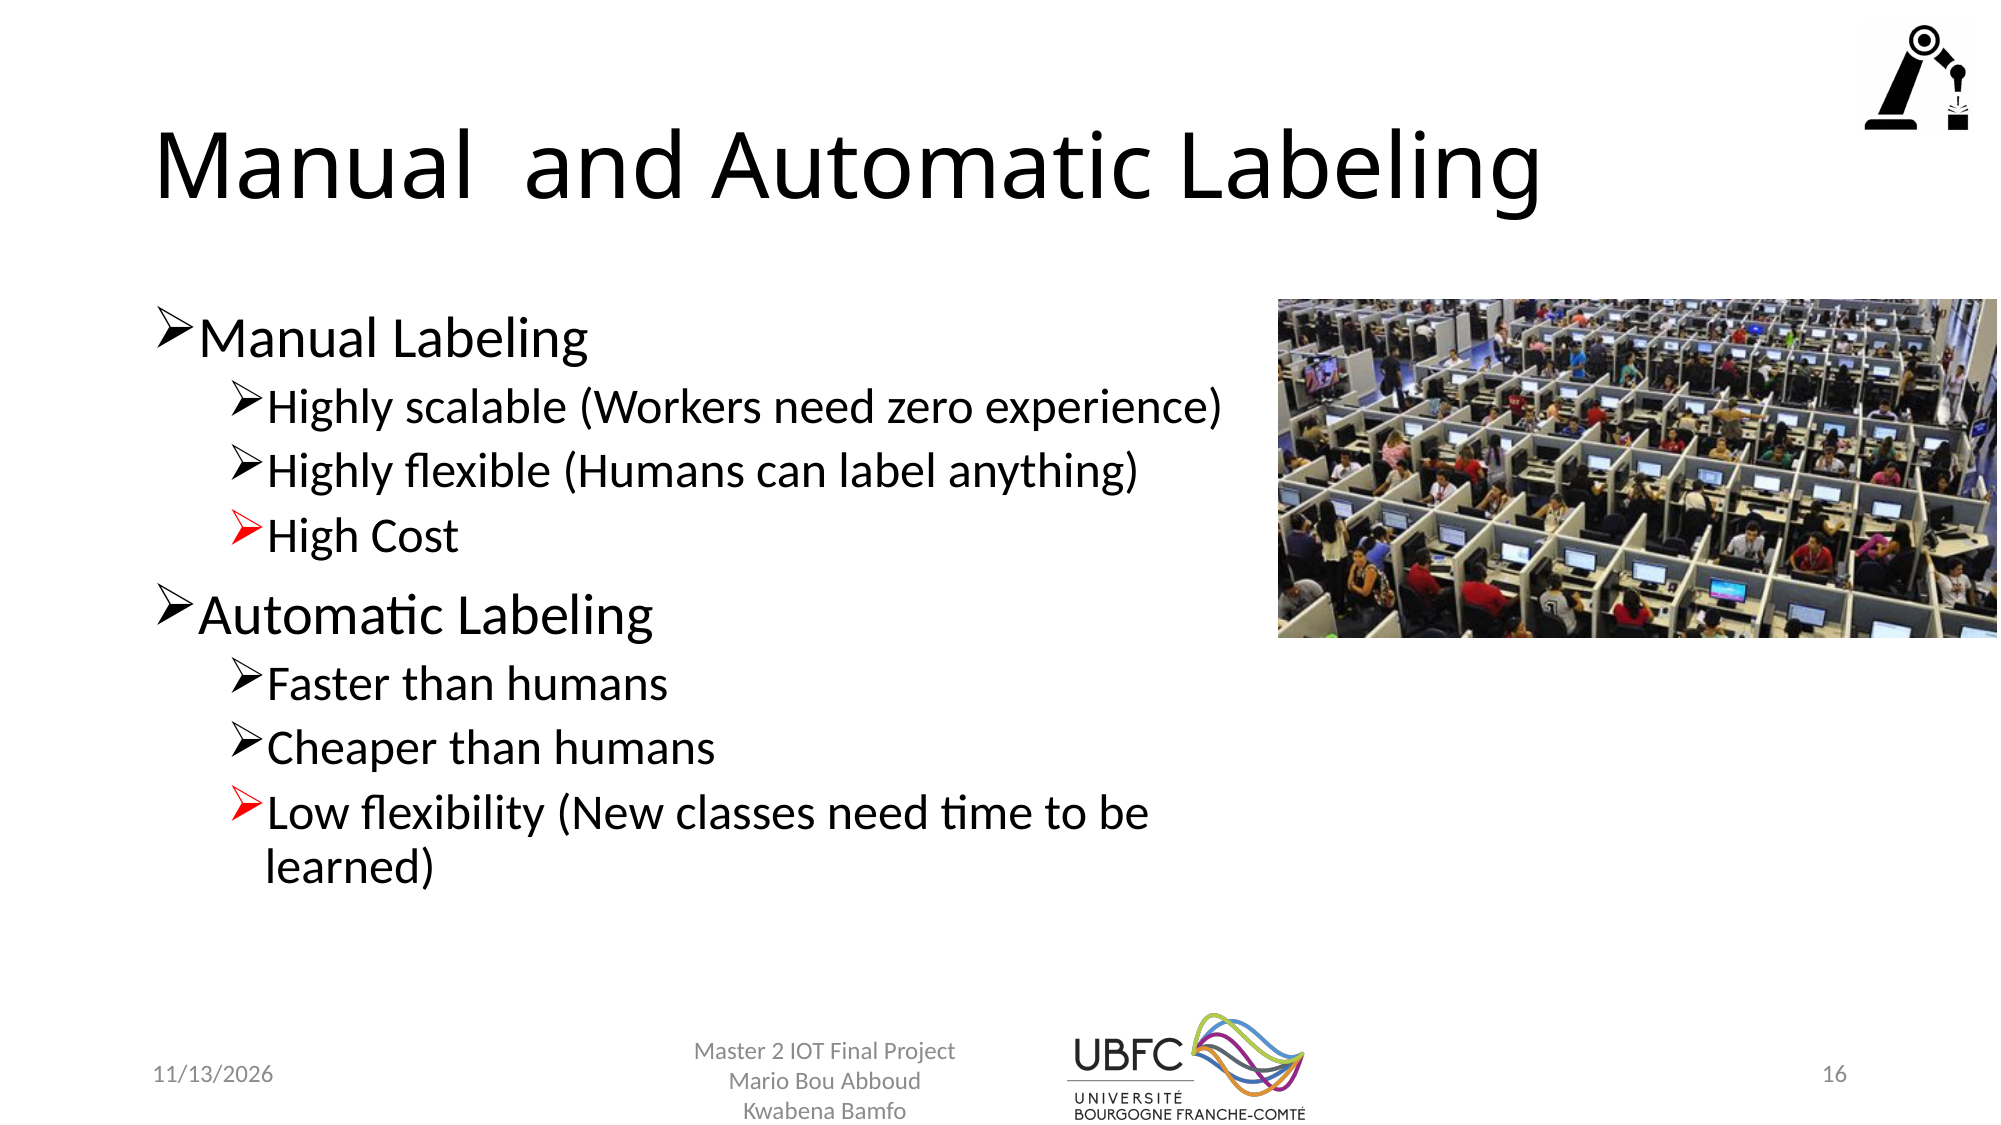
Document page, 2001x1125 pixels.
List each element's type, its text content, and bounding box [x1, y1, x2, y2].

title Manual and Automatic Labeling [137, 59, 1863, 278]
picture [1067, 1014, 1305, 1120]
picture [1278, 299, 1997, 639]
slide_number 28-Jan-21 [137, 1042, 588, 1103]
footer Master 2 IOT Final Project Mario Bou Abboud Kwabena Bamfo [600, 1013, 1051, 1125]
picture [1862, 22, 1974, 134]
slide_number 16 [1412, 1042, 1863, 1103]
list Manual Labeling Highly scalable (Workers need zero experience) Highly flexible (Humans can label anything) High Cost Automatic Labeling Faster than humans Cheaper than humans Low flexibility (New classes need time to be learned) [137, 299, 1341, 1014]
